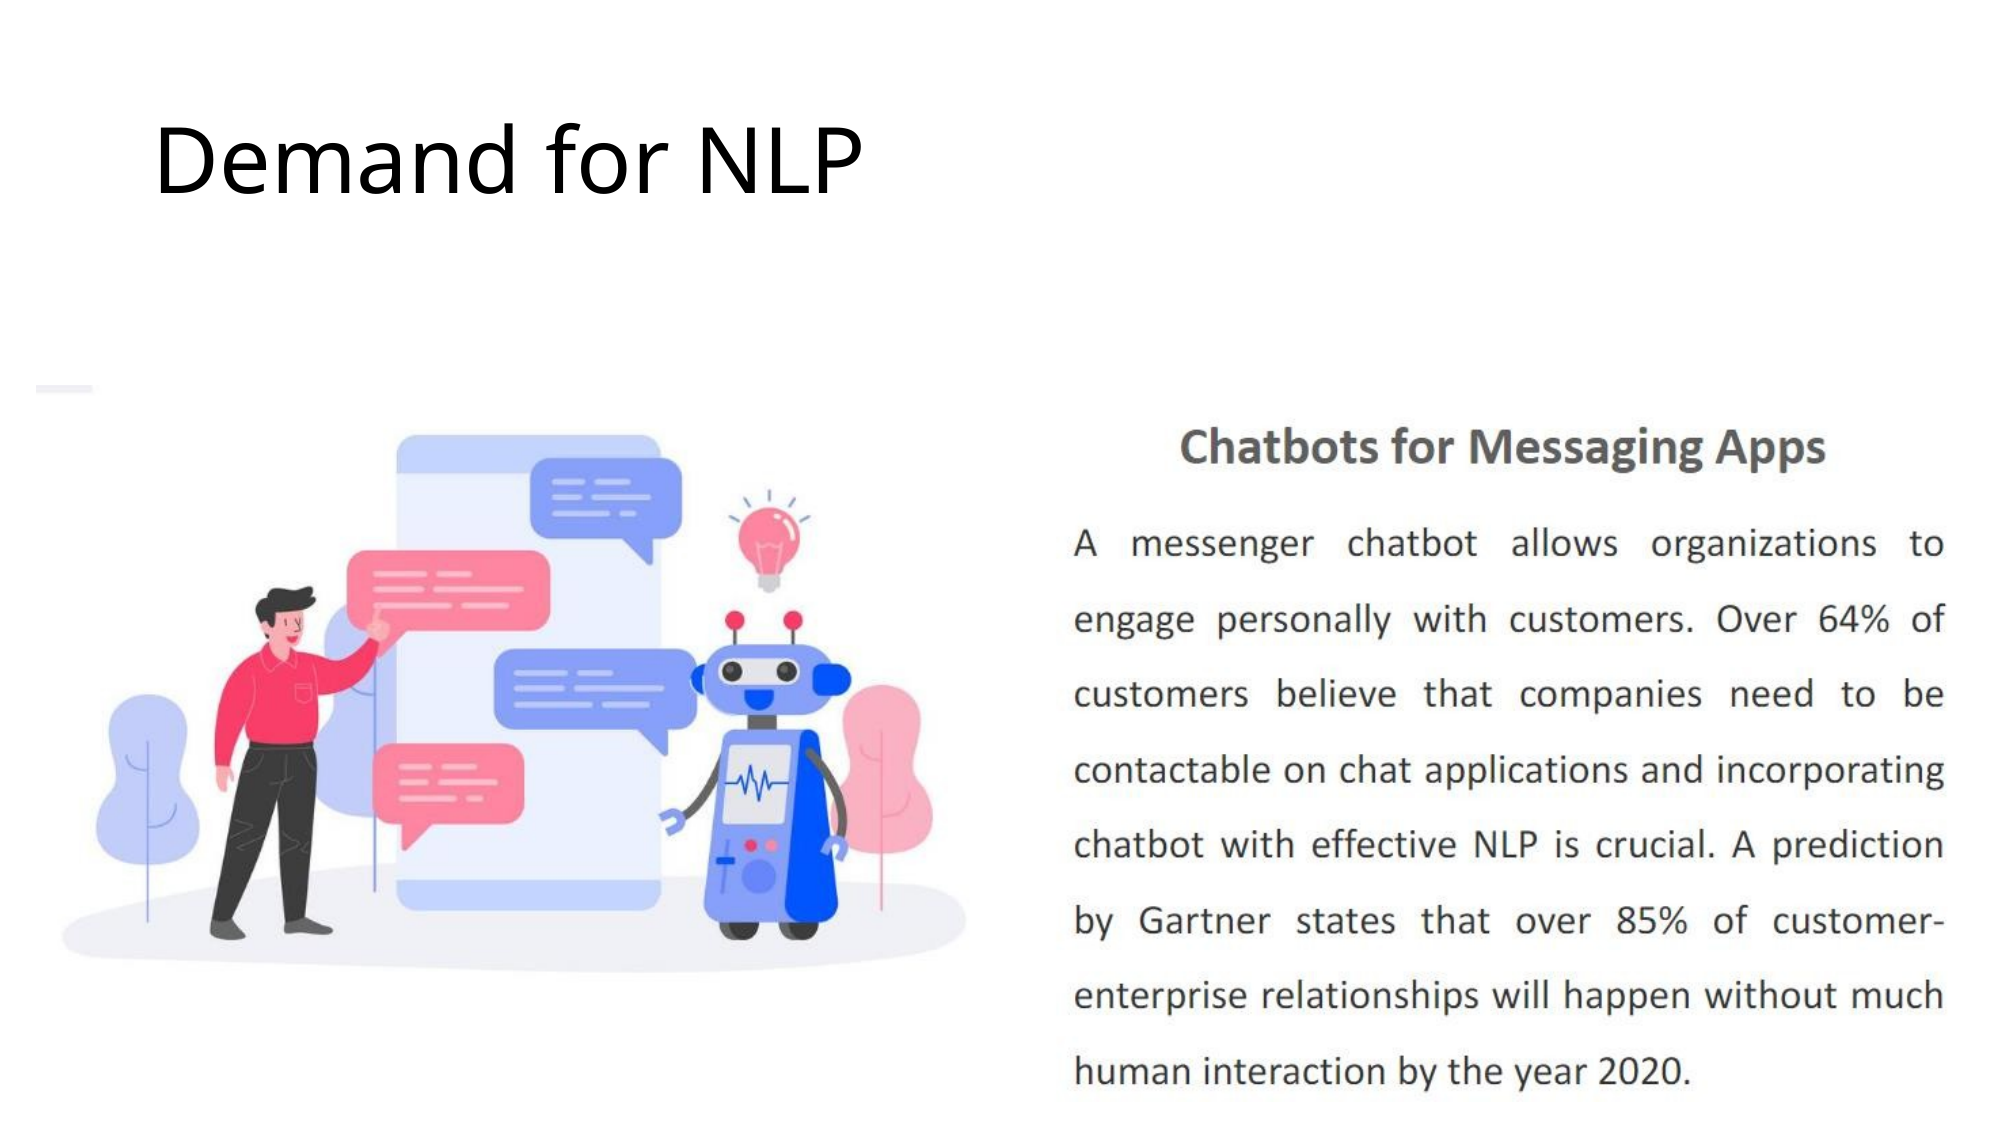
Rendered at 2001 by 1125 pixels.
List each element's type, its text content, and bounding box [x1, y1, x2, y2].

picture [36, 385, 1948, 1102]
title Demand for NLP [150, 87, 959, 291]
